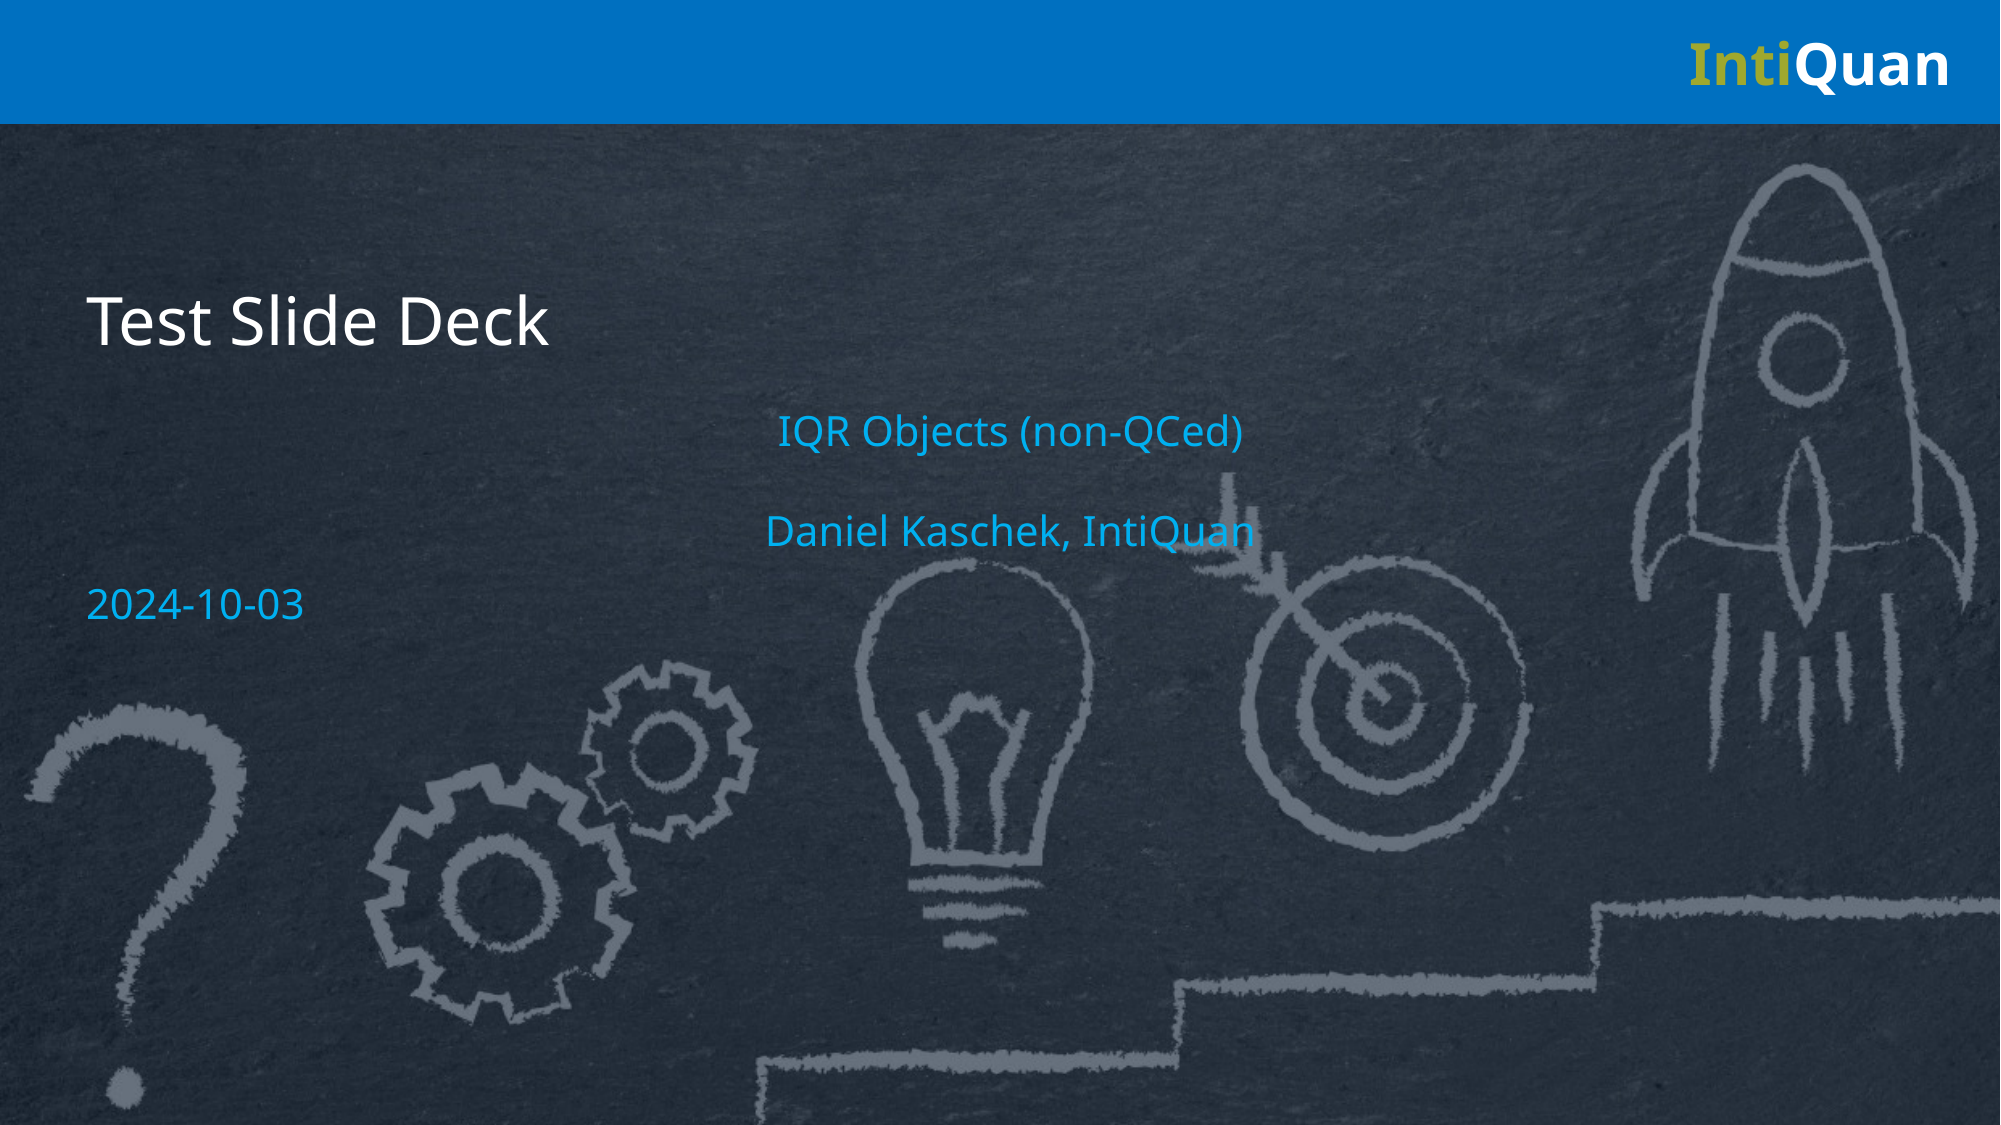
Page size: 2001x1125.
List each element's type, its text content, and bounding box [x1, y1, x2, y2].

subtitle IQR Objects (non-QCed) Daniel Kaschek, IntiQuan 2024-10-03 [41, 397, 1950, 980]
title Test Slide Deck [41, 195, 1950, 368]
picture [0, 124, 2000, 1125]
